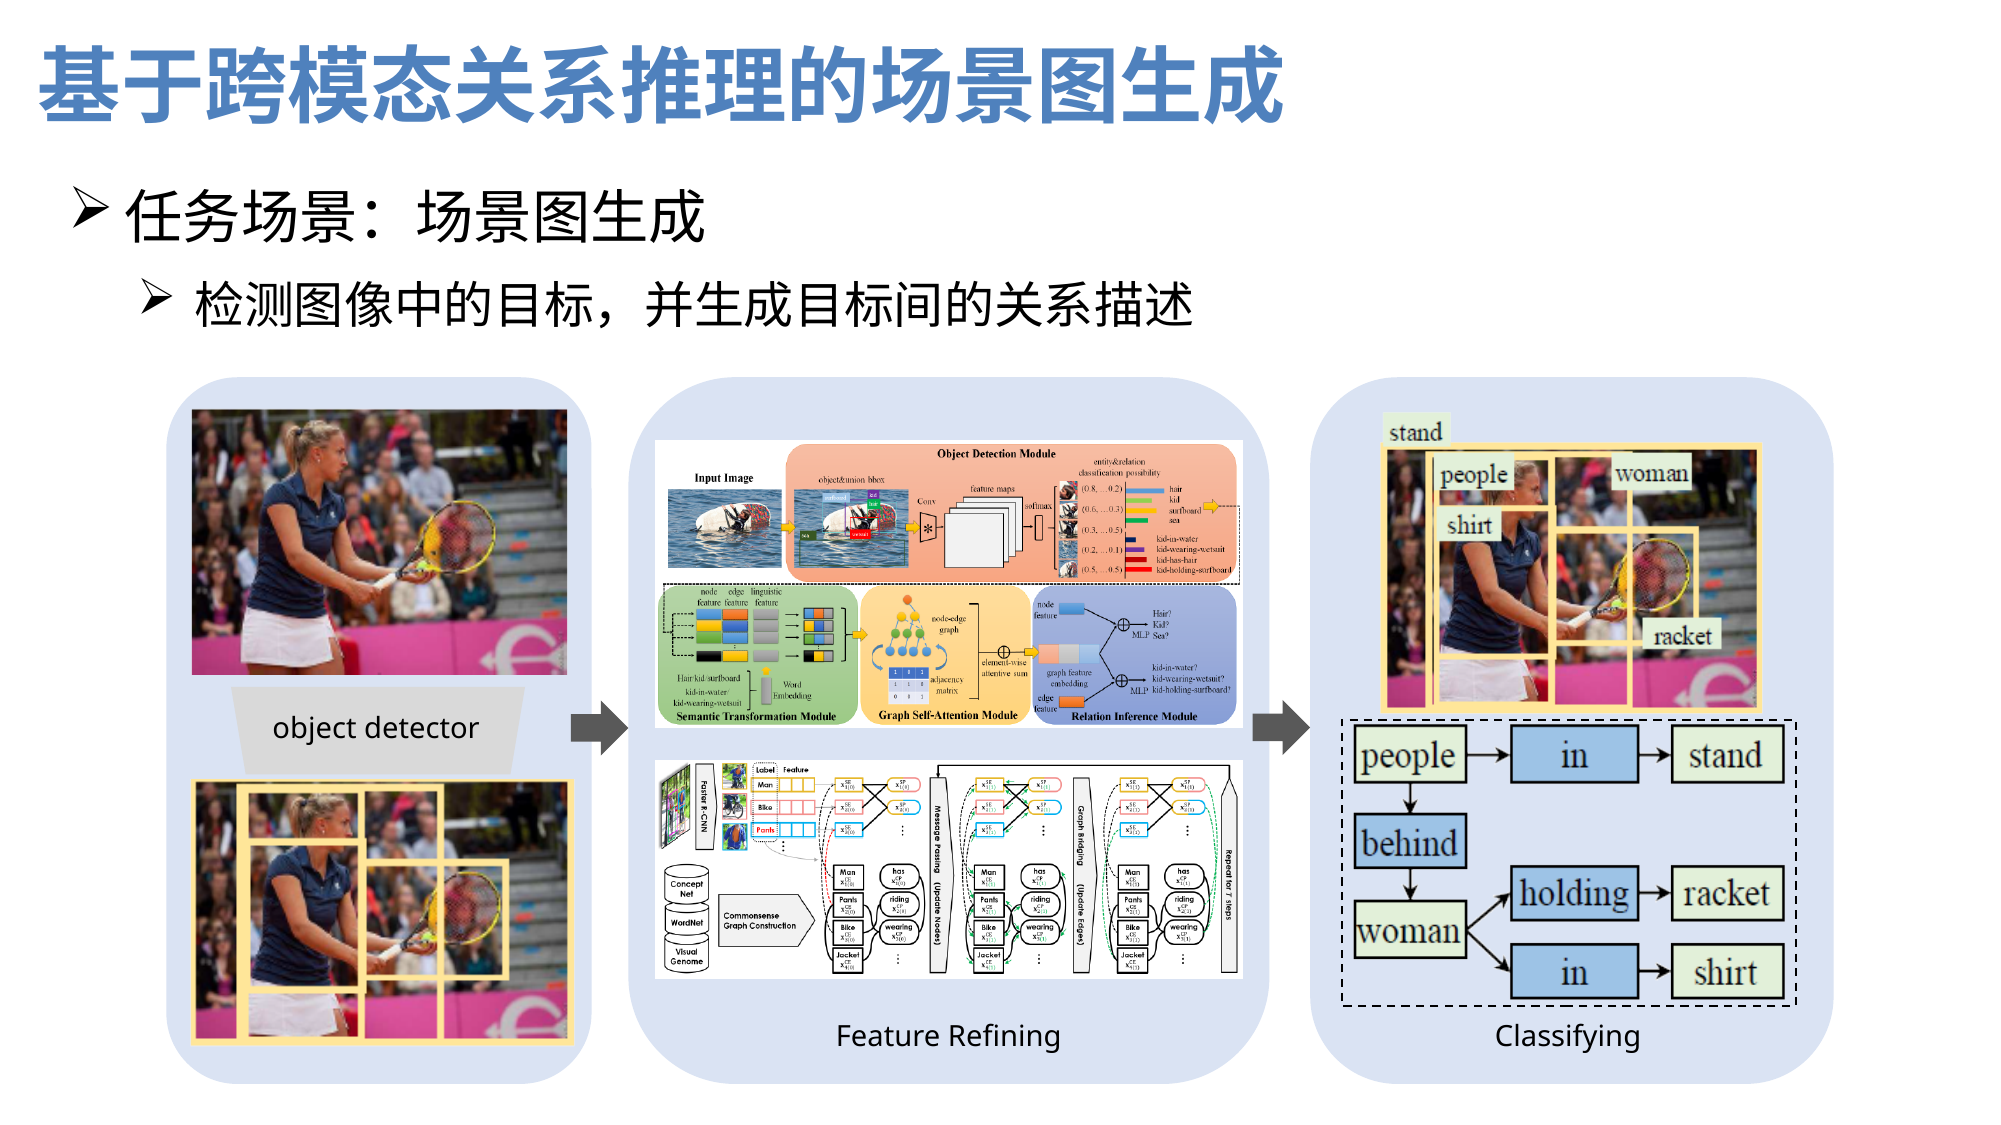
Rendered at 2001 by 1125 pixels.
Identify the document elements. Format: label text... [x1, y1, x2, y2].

text_box 基于跨模态关系推理的场景图生成 [0, 0, 2000, 144]
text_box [166, 377, 1834, 1084]
text_box 任务场景：场景图生成 [53, 172, 1881, 258]
text_box 检测图像中的目标，并生成目标间的关系描述 [123, 265, 1899, 341]
